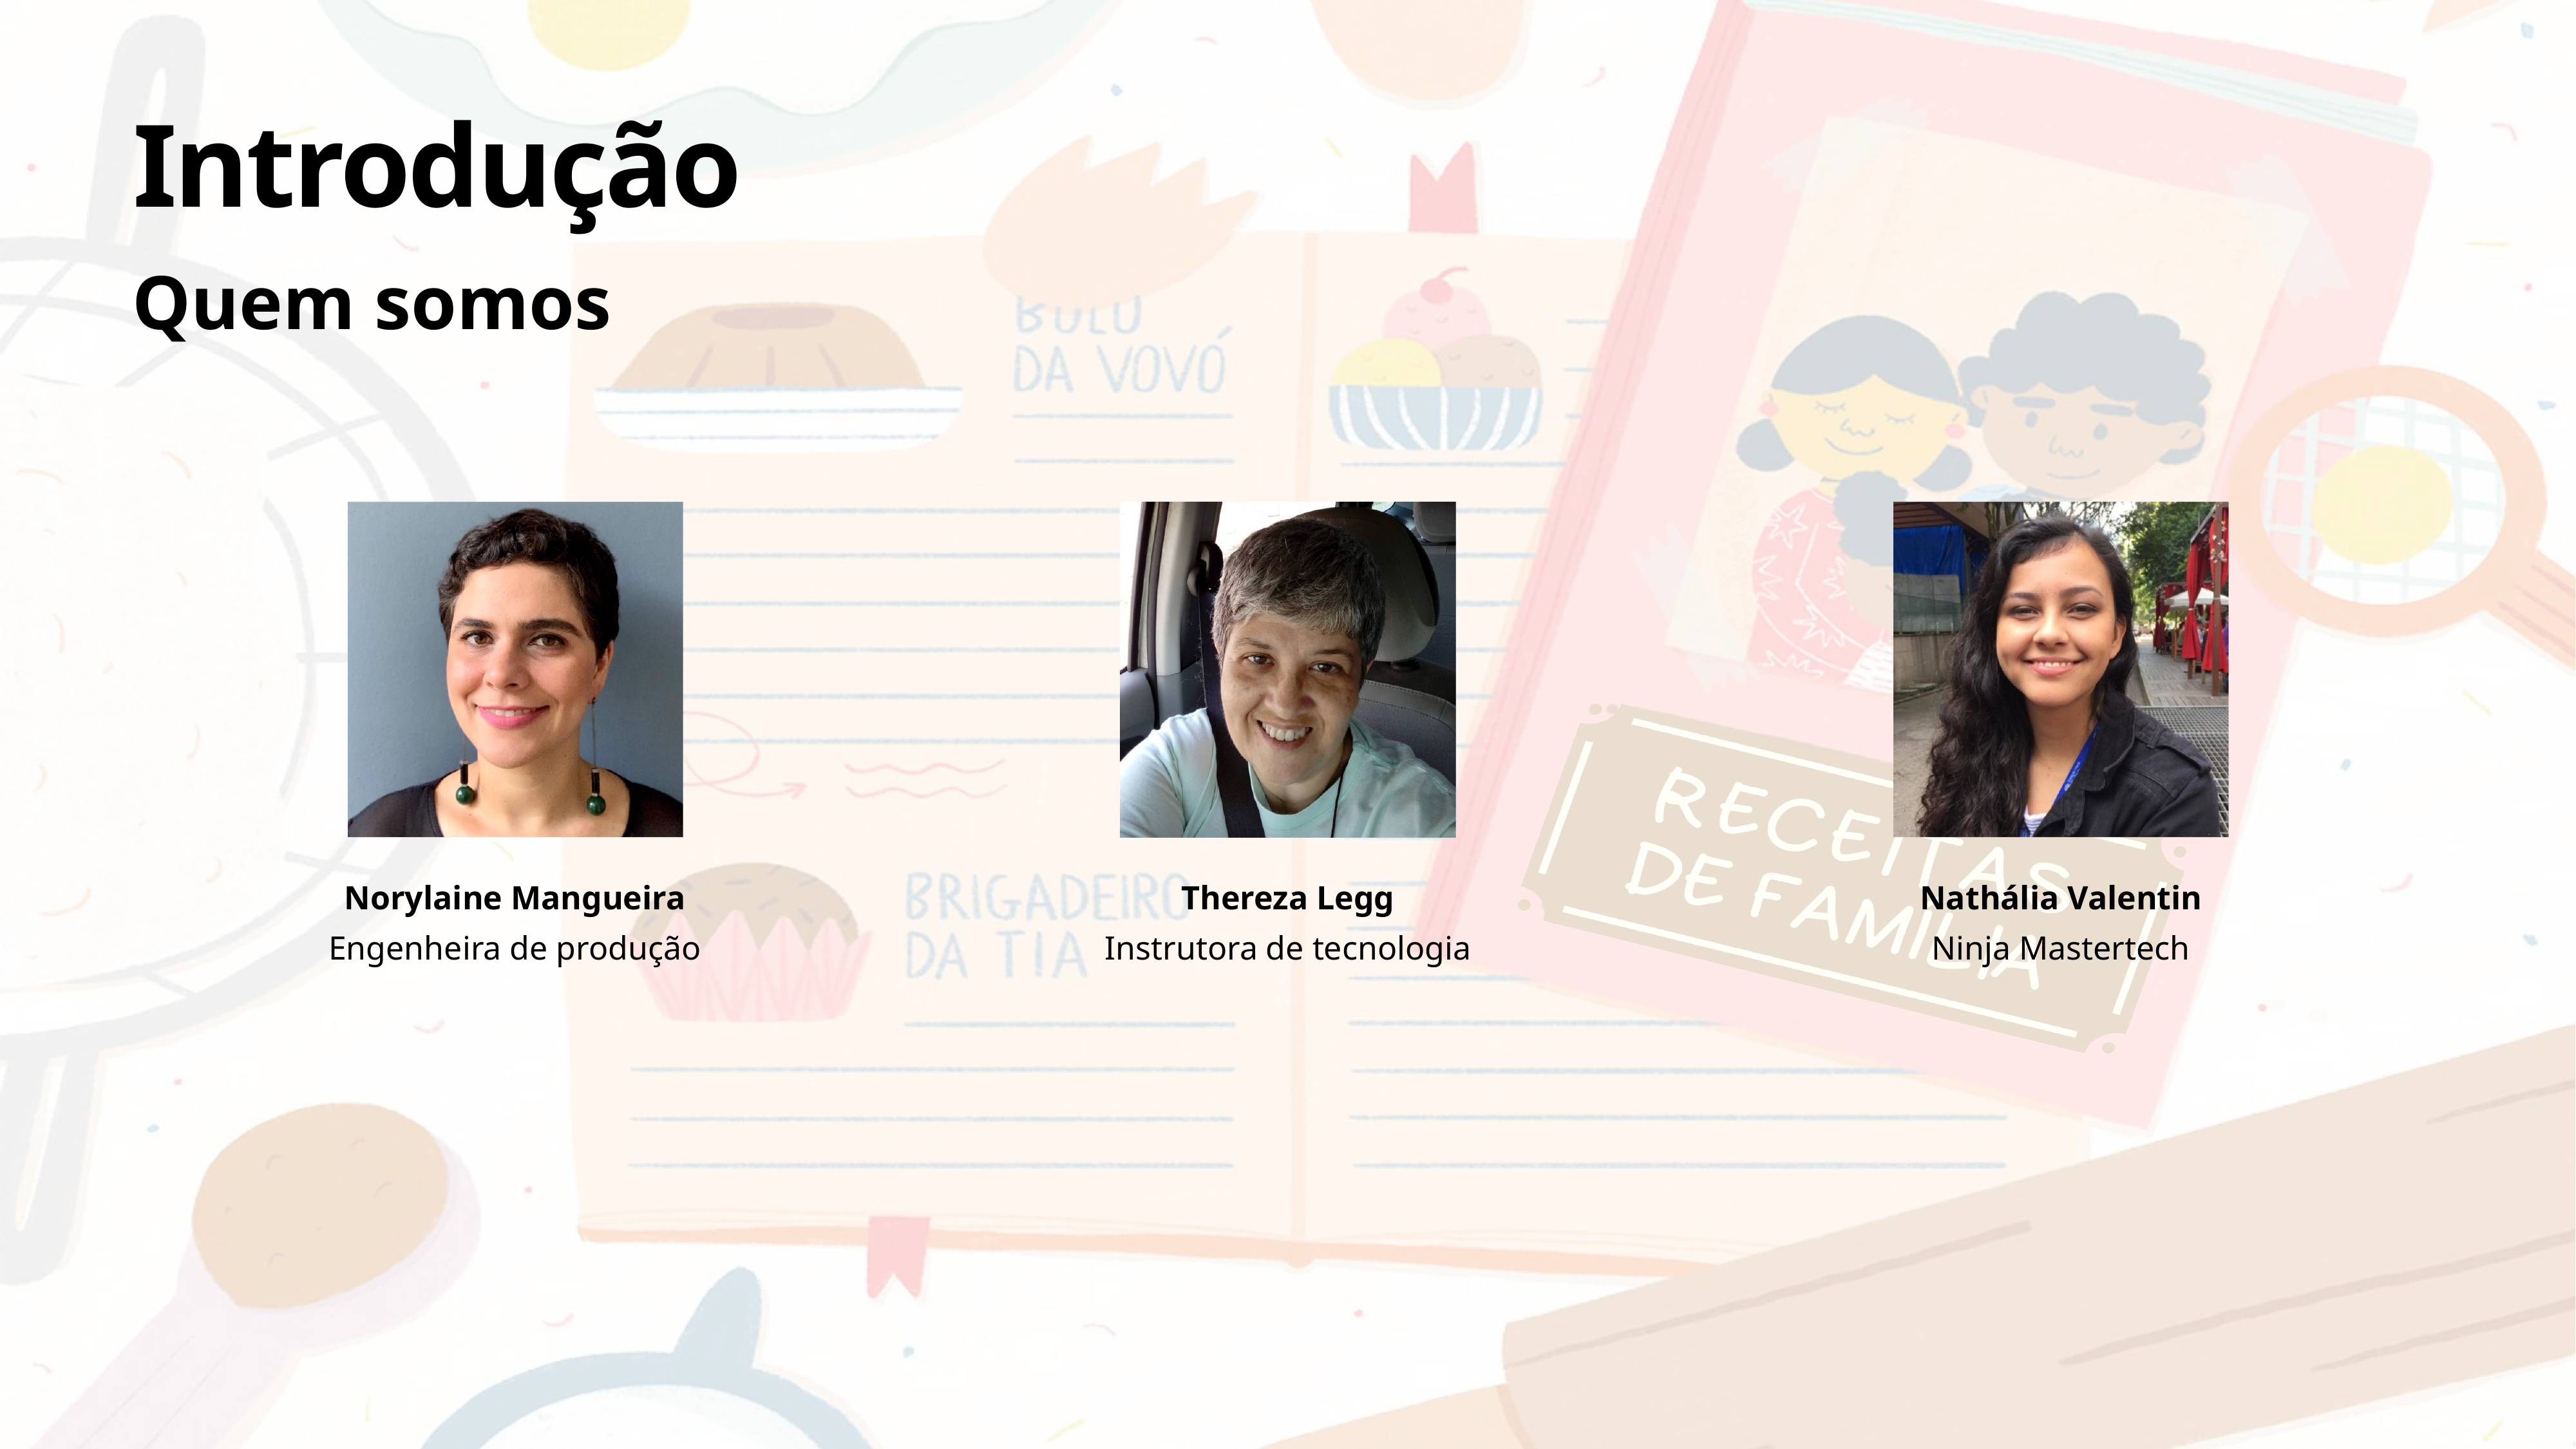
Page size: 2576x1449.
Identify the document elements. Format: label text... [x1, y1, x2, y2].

text_box Thereza Legg [1176, 872, 1400, 922]
text_box Nathália Valentin [1914, 872, 2208, 922]
text_box Ninja Mastertech [1926, 922, 2196, 972]
text_box Instrutora de tecnologia [1099, 922, 1477, 972]
picture [346, 502, 683, 838]
title Introdução [127, 113, 2449, 250]
picture [1893, 502, 2230, 838]
text_box Norylaine Mangueira [339, 872, 692, 922]
list Quem somos [127, 250, 2449, 350]
text_box Engenheira de produção [323, 922, 707, 972]
picture [1120, 502, 1456, 838]
